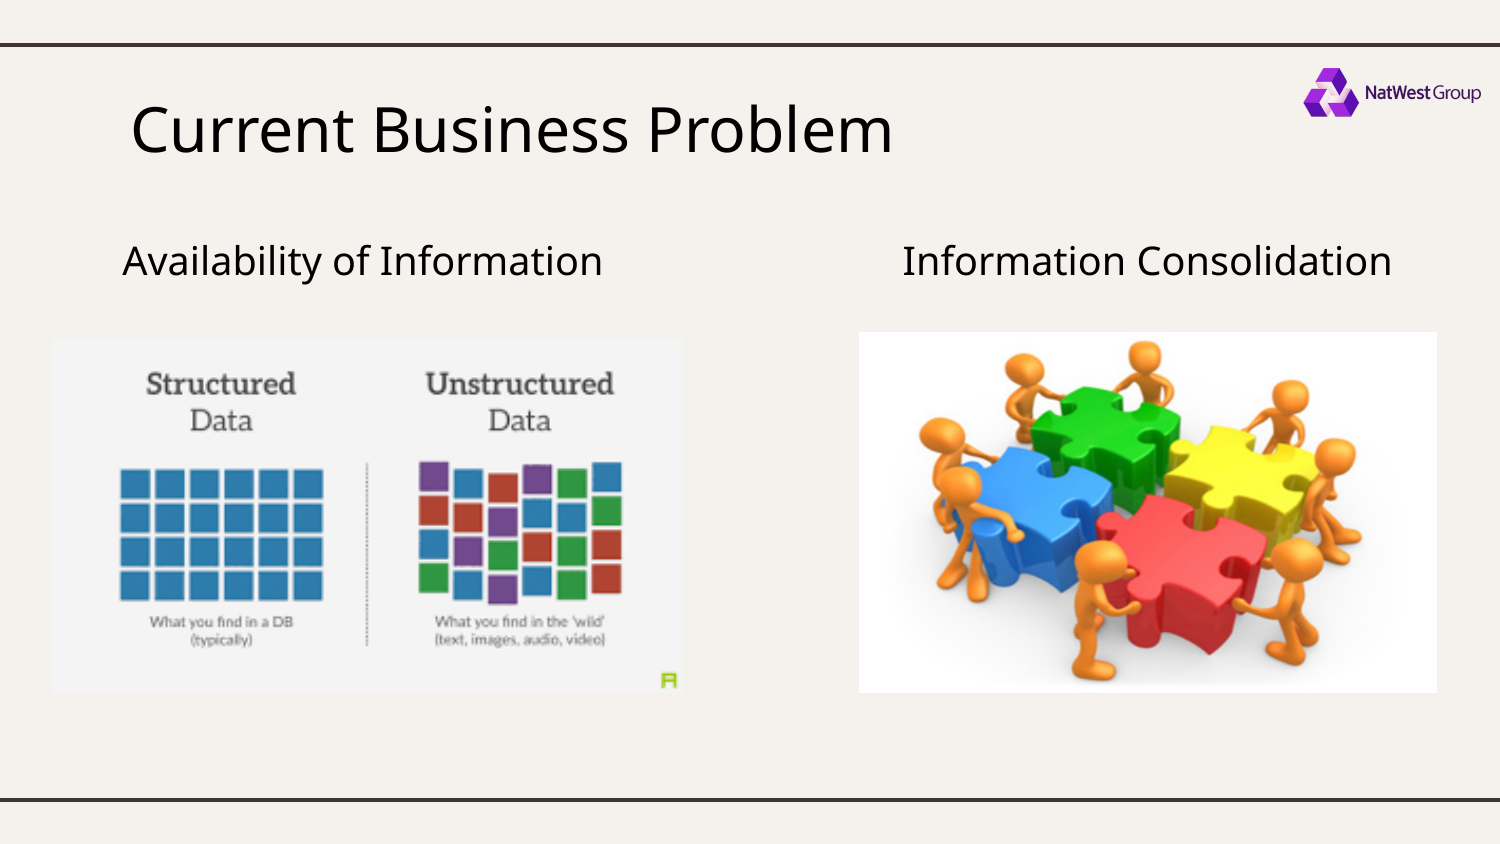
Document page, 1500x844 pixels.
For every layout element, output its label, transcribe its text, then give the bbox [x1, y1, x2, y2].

text_box Availability of Information [75, 221, 652, 299]
picture [52, 338, 684, 693]
picture [859, 332, 1437, 693]
title Current Business Problem [115, 75, 1067, 182]
text_box Information Consolidation [867, 221, 1429, 299]
picture [1301, 58, 1484, 126]
